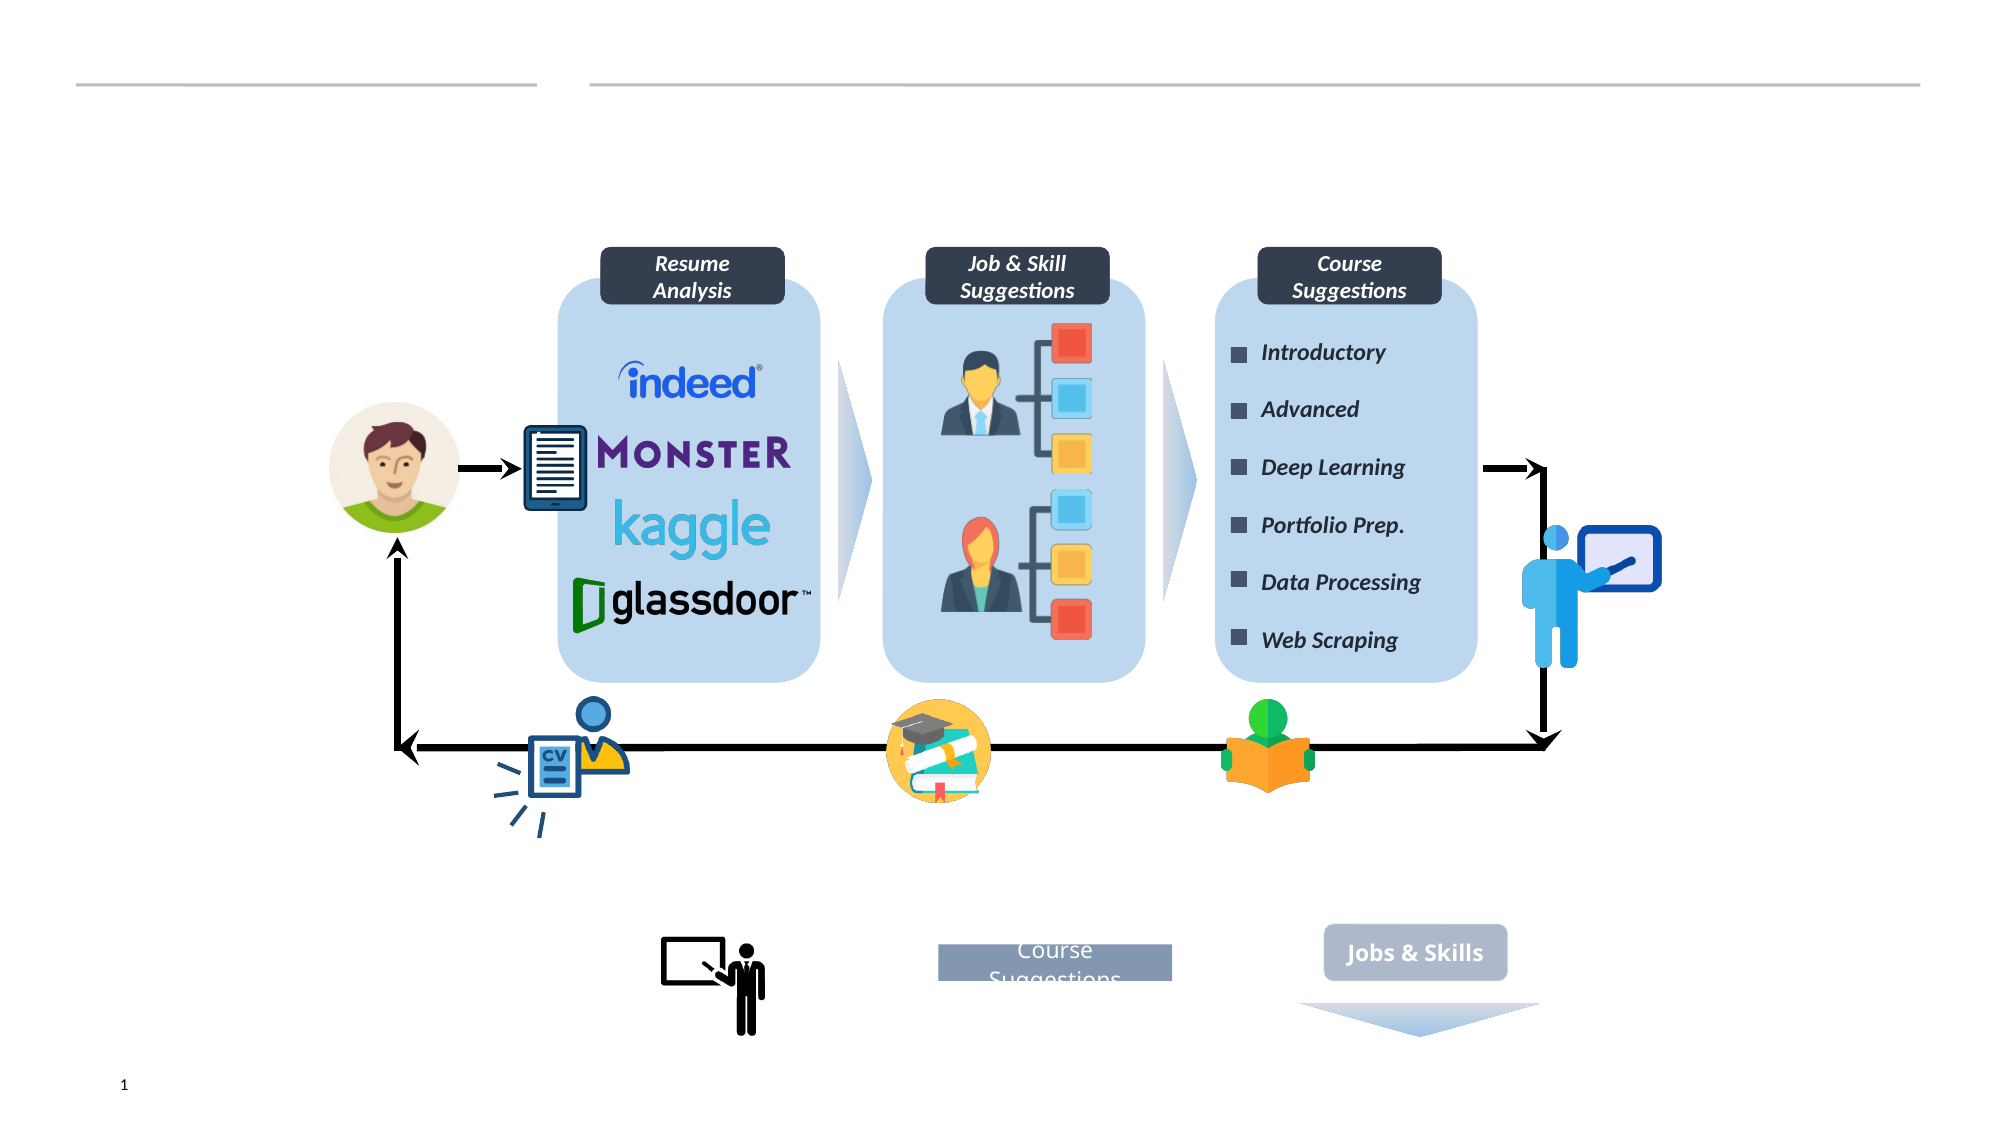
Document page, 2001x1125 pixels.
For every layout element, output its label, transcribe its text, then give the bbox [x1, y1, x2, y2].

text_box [508, 808, 529, 824]
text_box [530, 817, 553, 833]
picture [886, 699, 991, 803]
text_box Course Suggestions [1257, 247, 1442, 305]
picture [329, 402, 460, 533]
text_box Introductory Advanced Deep Learning Portfolio Prep. Data Processing Web Scraping [1215, 278, 1478, 683]
text_box [1230, 459, 1246, 475]
text_box [1299, 1002, 1541, 1038]
text_box Resume Analysis [600, 247, 785, 305]
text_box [496, 786, 516, 802]
picture [528, 696, 630, 798]
picture [512, 307, 791, 511]
picture [1520, 525, 1664, 668]
picture [941, 489, 1092, 640]
text_box [1230, 571, 1246, 587]
text_box [1230, 403, 1246, 419]
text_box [499, 760, 519, 776]
text_box [1230, 347, 1246, 363]
text_box [1163, 359, 1198, 601]
text_box [557, 278, 821, 672]
text_box [882, 278, 1146, 683]
text_box [1230, 629, 1246, 645]
text_box Jobs & Skills [1323, 923, 1508, 981]
text_box Course Suggestions [937, 943, 1173, 982]
picture [573, 499, 811, 686]
picture [1221, 699, 1315, 793]
text_box Job & Skill Suggestions [925, 247, 1110, 305]
picture [661, 934, 765, 1038]
text_box [838, 359, 873, 601]
picture [941, 323, 1092, 474]
text_box [1230, 517, 1246, 533]
